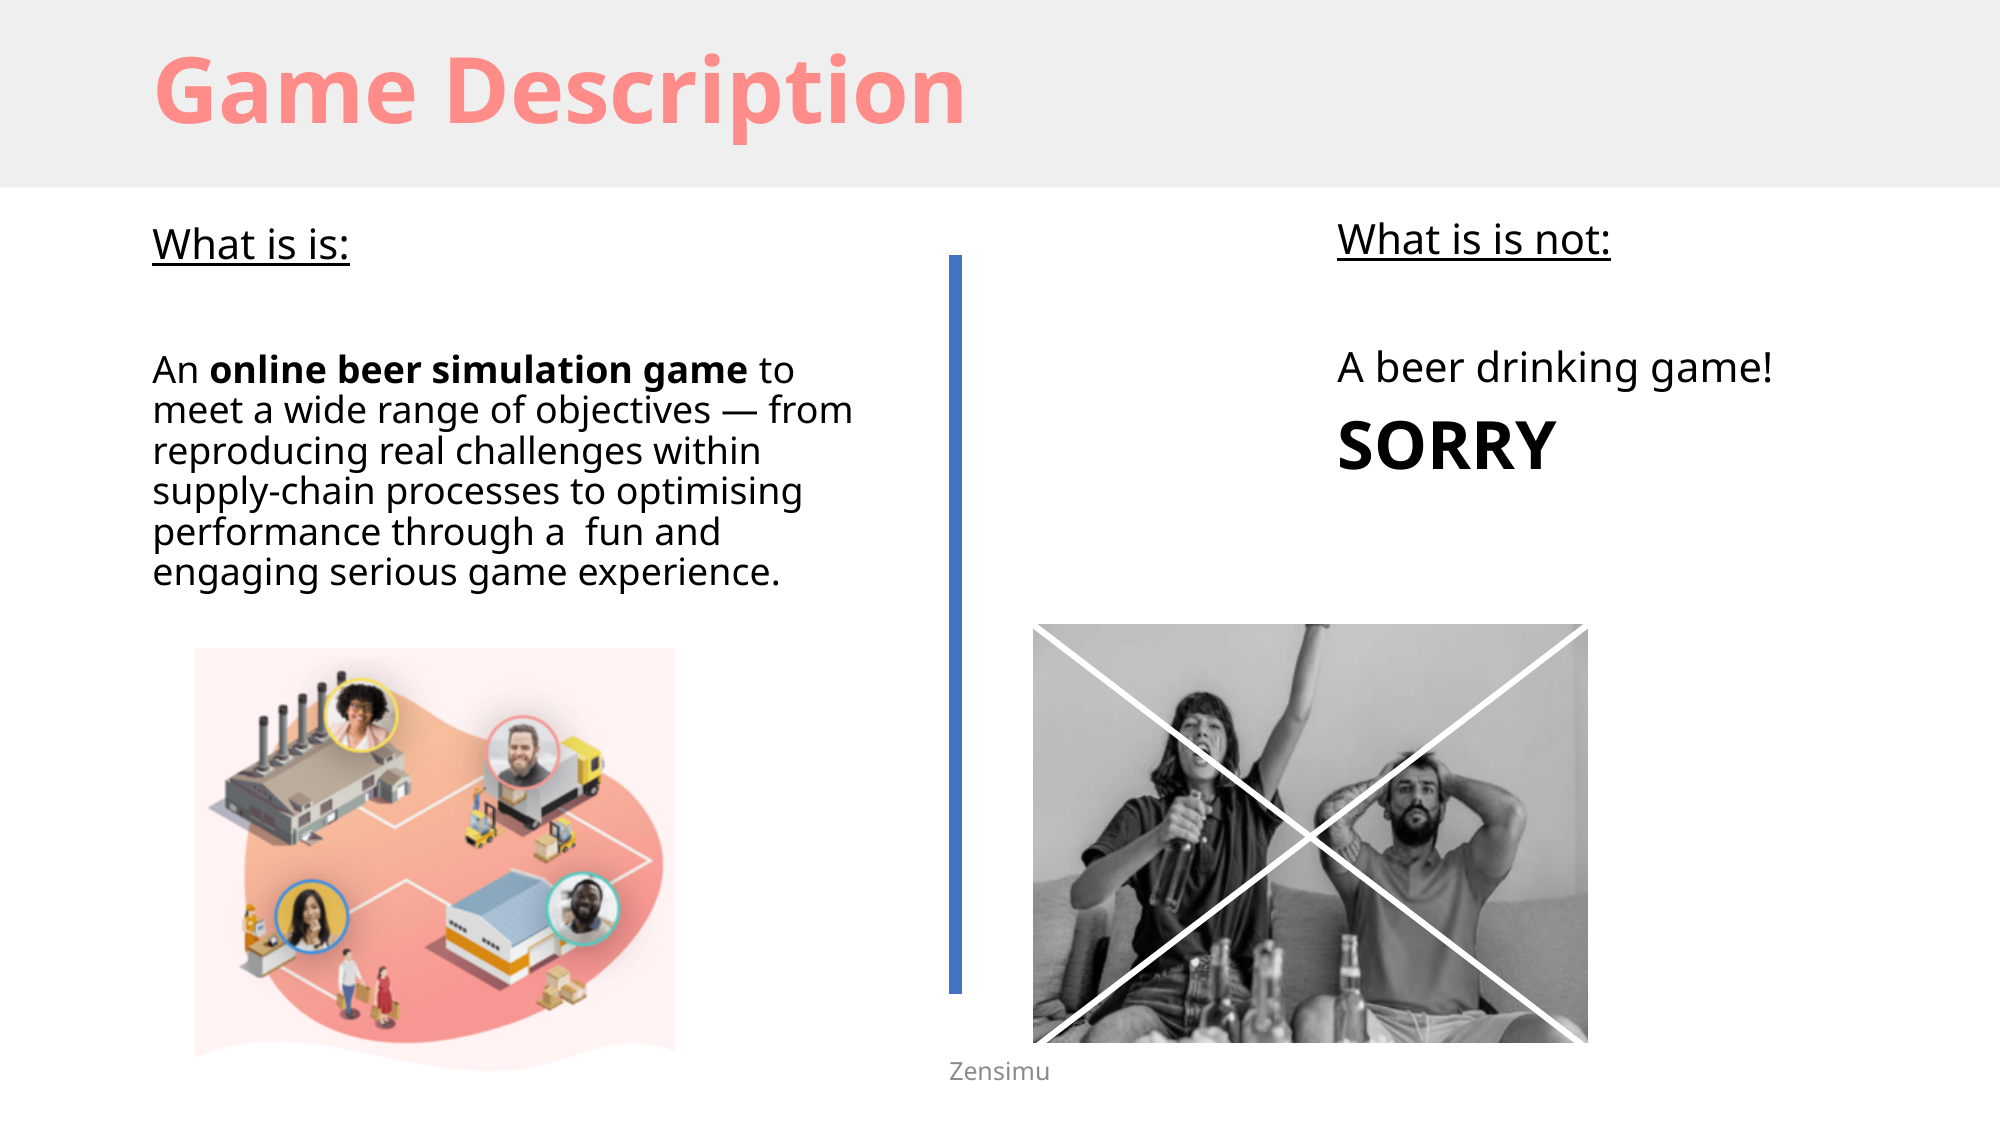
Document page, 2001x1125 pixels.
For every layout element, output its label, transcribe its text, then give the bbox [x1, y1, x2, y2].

text_box What is is not: A beer drinking game! SORRY [1322, 211, 1853, 958]
title Game Description [137, 0, 1863, 188]
picture [195, 648, 675, 1073]
footer Zensimu [662, 1042, 1338, 1103]
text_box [1033, 624, 1588, 1050]
list What is is: An online beer simulation game to meet a wide range of objectives — from reproducing real challenges within supply-chain processes to optimising performance through a fun and engaging serious game experience. [137, 216, 891, 962]
